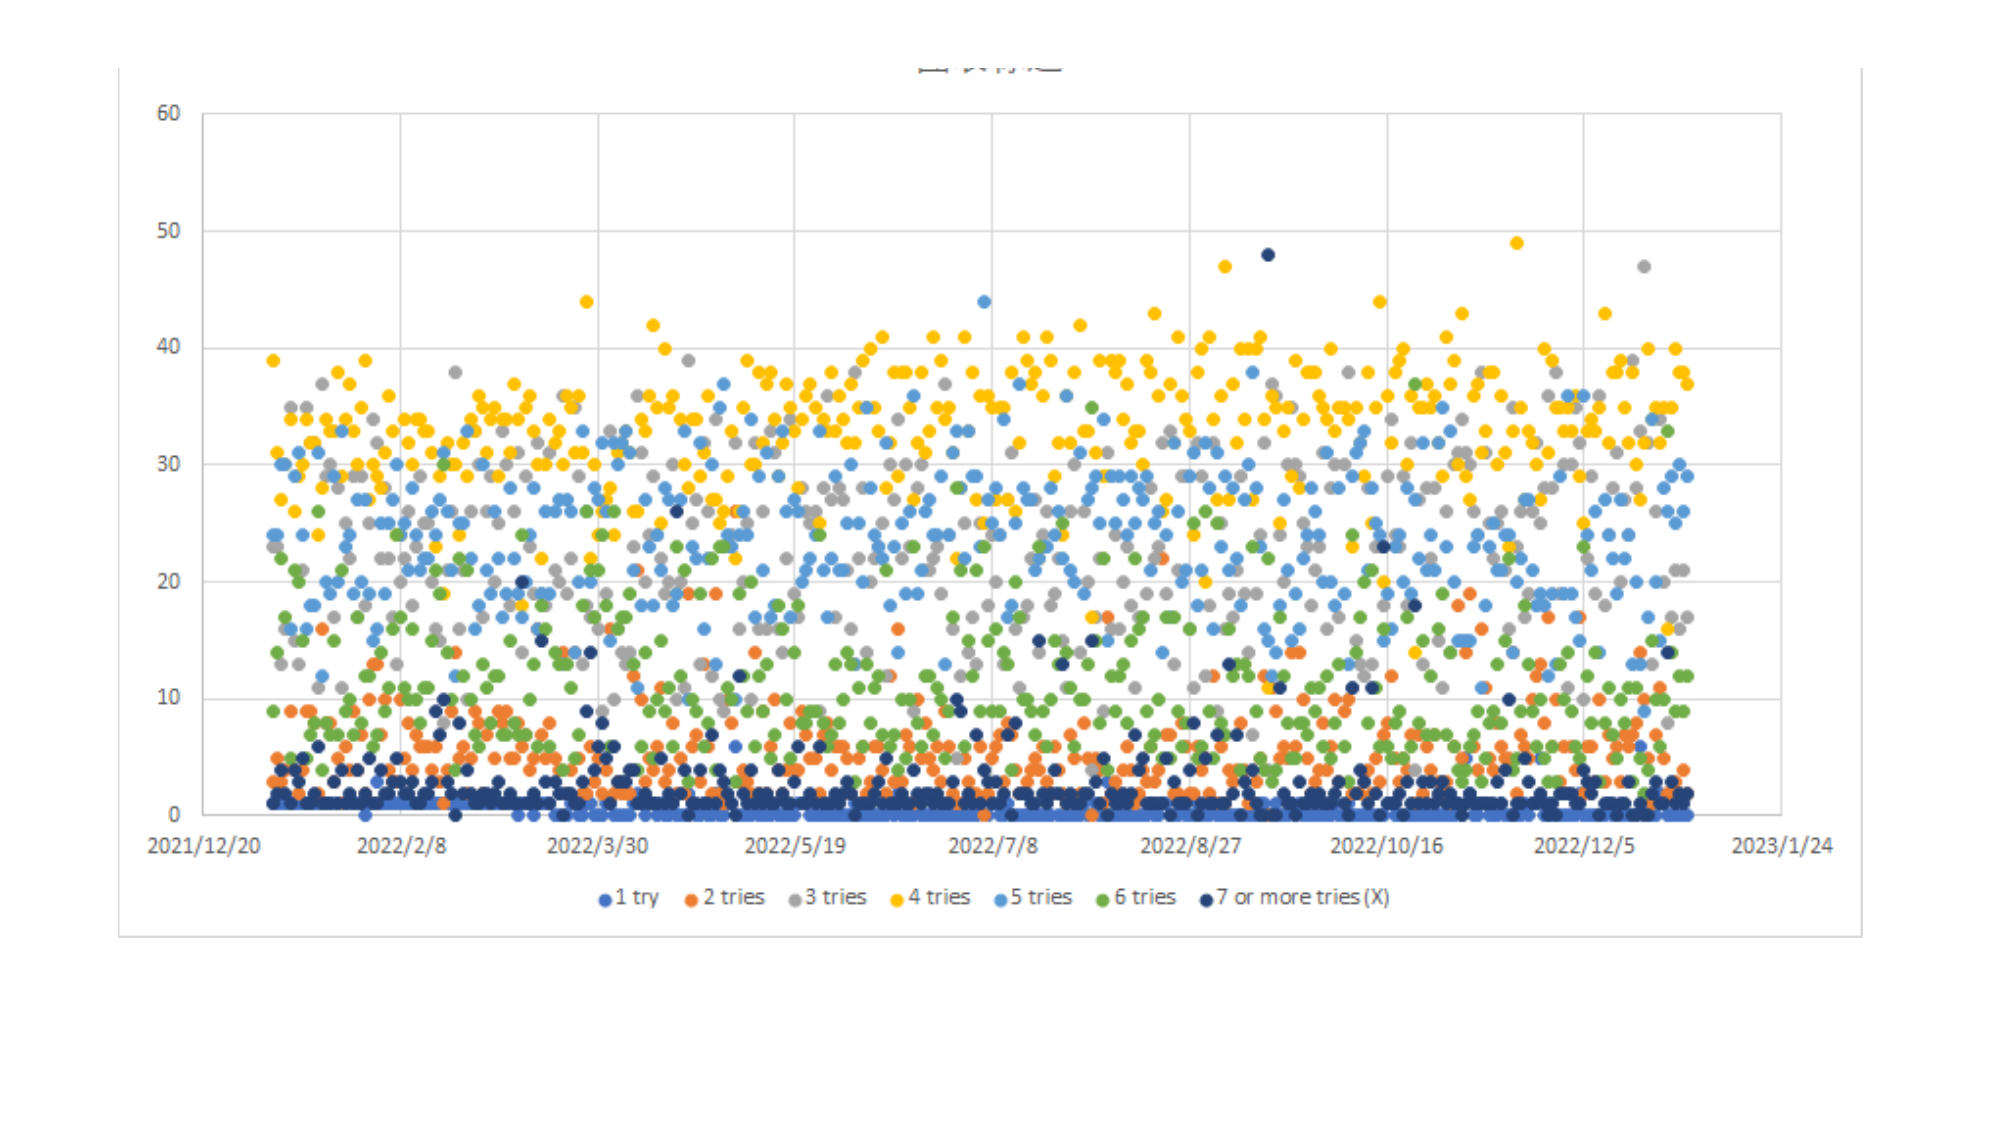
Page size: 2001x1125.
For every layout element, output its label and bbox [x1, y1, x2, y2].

picture [118, 67, 1864, 938]
